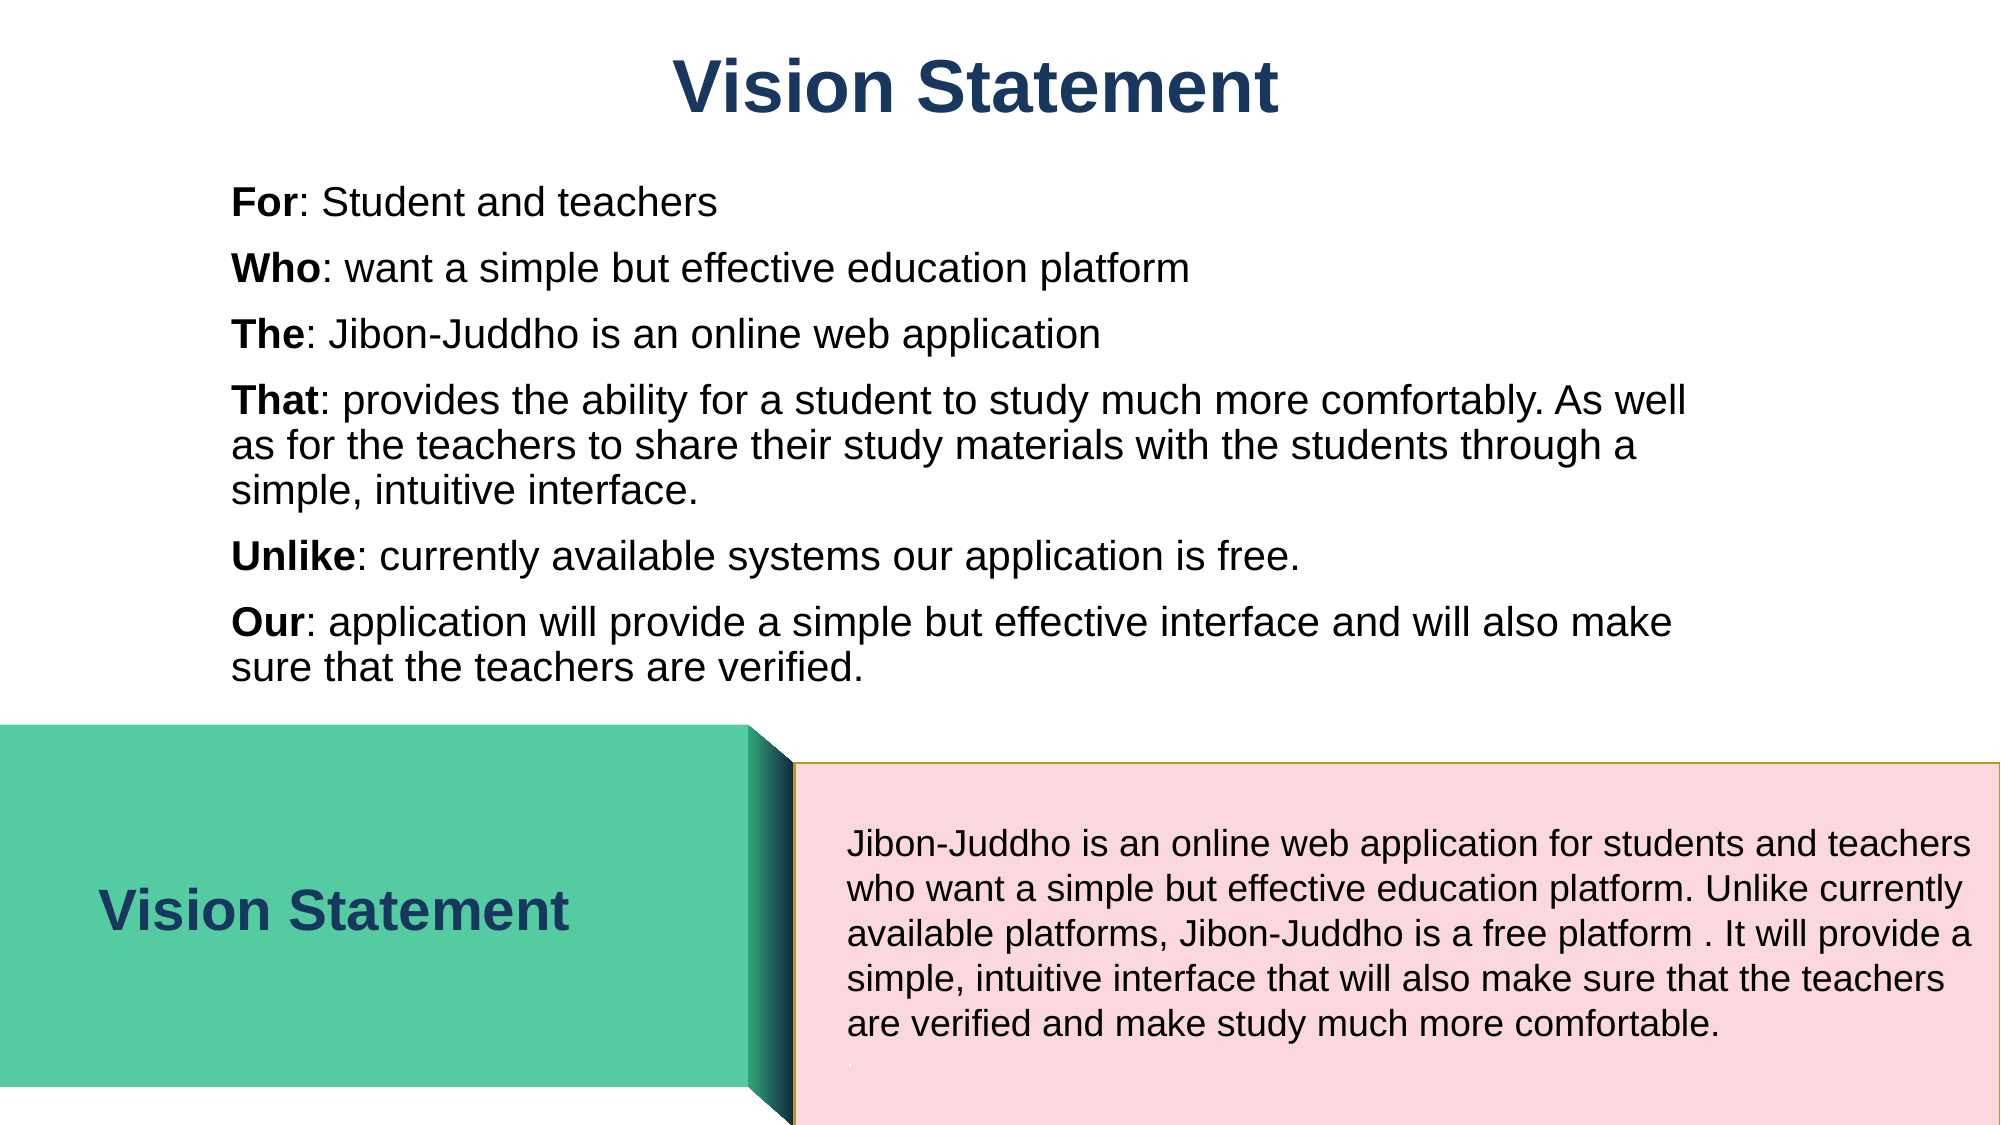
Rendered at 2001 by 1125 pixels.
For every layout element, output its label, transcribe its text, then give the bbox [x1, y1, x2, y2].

text_box For: Student and teachers Who: want a simple but effective education platform The: Jibon-Juddho is an online web application That: provides the ability for a student to study much more comfortably. As well as for the teachers to share their study materials with the students through a simple, intuitive interface. Unlike: currently available systems our application is free. Our: application will provide a simple but effective interface and will also make sure that the teachers are verified. [216, 173, 1717, 728]
text_box Vision Statement [658, 30, 1417, 135]
text_box Jibon-Juddho is an online web application for students and teachers who want a simple but effective education platform. Unlike currently available platforms, Jibon-Juddho is a free platform . It will provide a simple, intuitive interface that will also make sure that the teachers are verified and make study much more comfortable. . [832, 811, 2000, 1079]
text_box [793, 762, 2000, 1125]
text_box Vision Statement [83, 864, 641, 950]
text_box [0, 724, 749, 1088]
text_box [748, 728, 794, 1125]
